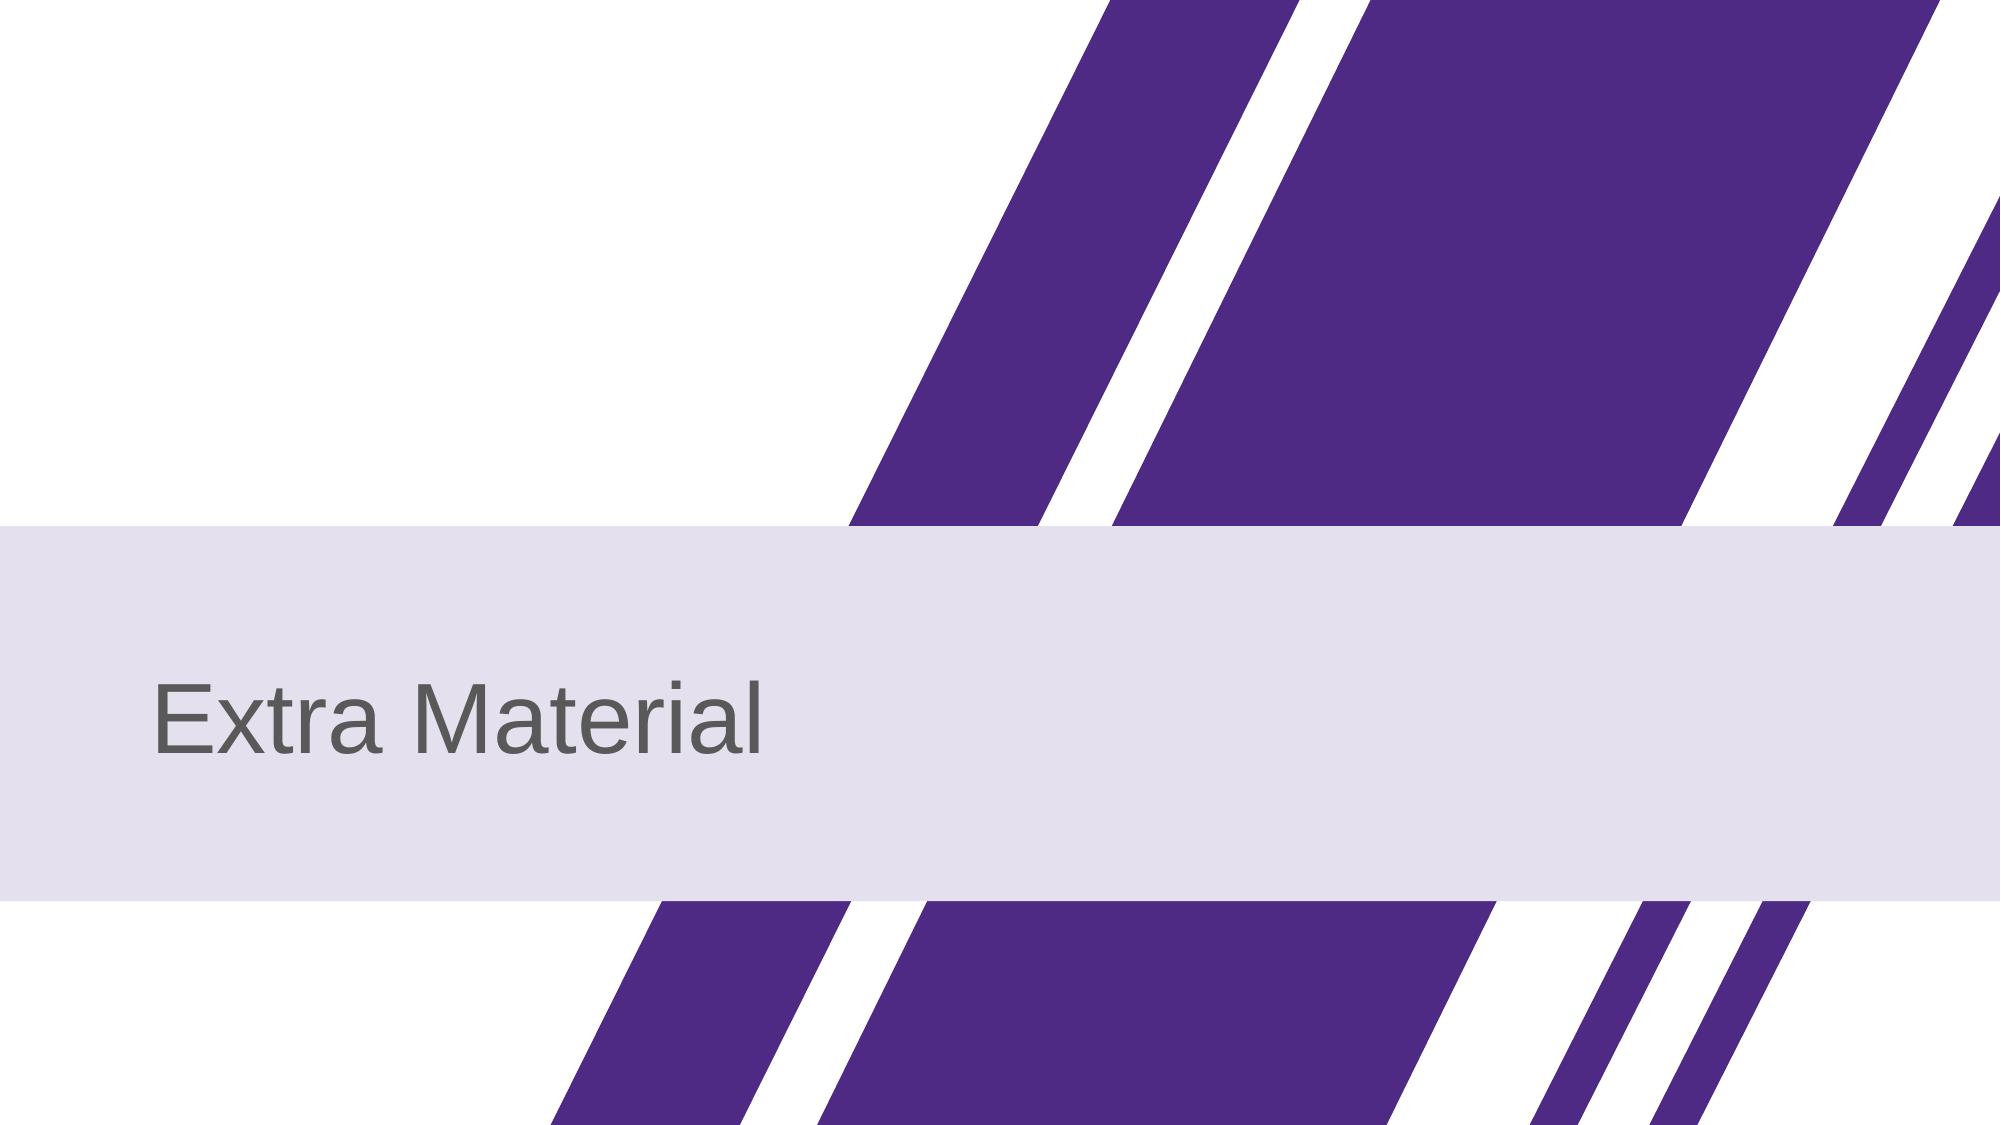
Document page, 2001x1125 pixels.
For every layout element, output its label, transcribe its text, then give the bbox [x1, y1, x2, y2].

text_box [815, 902, 1499, 1125]
text_box Extra Material [0, 526, 2000, 902]
text_box [1647, 902, 1813, 1125]
text_box [1110, 0, 1942, 526]
text_box [1950, 431, 2000, 526]
text_box [548, 902, 853, 1125]
text_box [846, 0, 1302, 526]
text_box [1527, 902, 1693, 1125]
text_box [1831, 195, 2000, 526]
